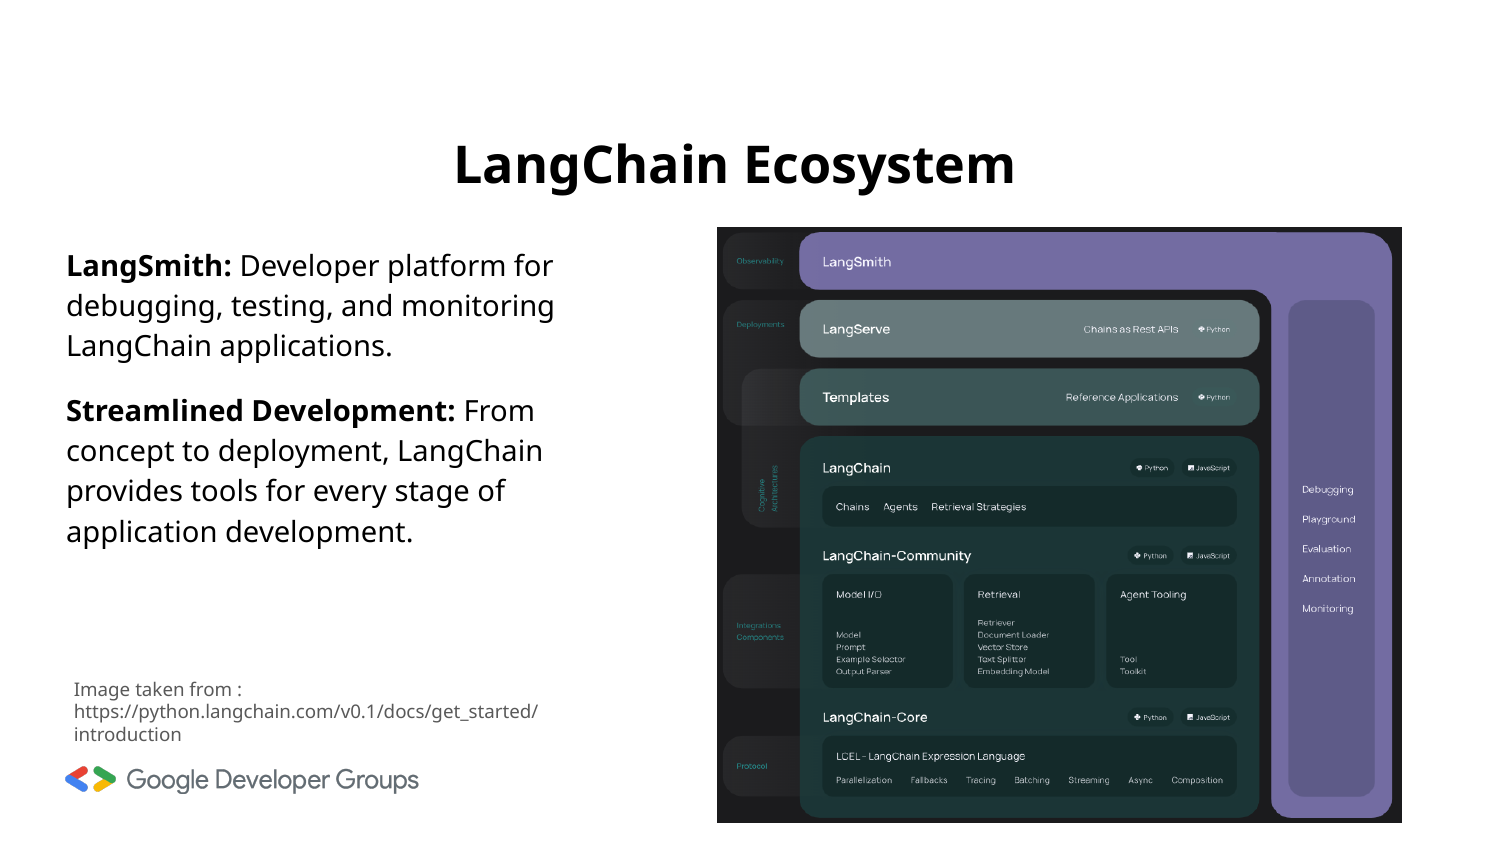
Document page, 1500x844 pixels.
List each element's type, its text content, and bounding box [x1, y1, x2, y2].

title LangChain Ecosystem [51, 88, 1420, 210]
picture [717, 226, 1403, 823]
text_box Image taken from : https://python.langchain.com/v0.1/docs/get_started/introduction [59, 662, 596, 754]
picture [64, 766, 419, 794]
list LangSmith: Developer platform for debugging, testing, and monitoring LangChain applications. Streamlined Development: From concept to deployment, LangChain provides tools for every stage of application development. [51, 226, 643, 599]
